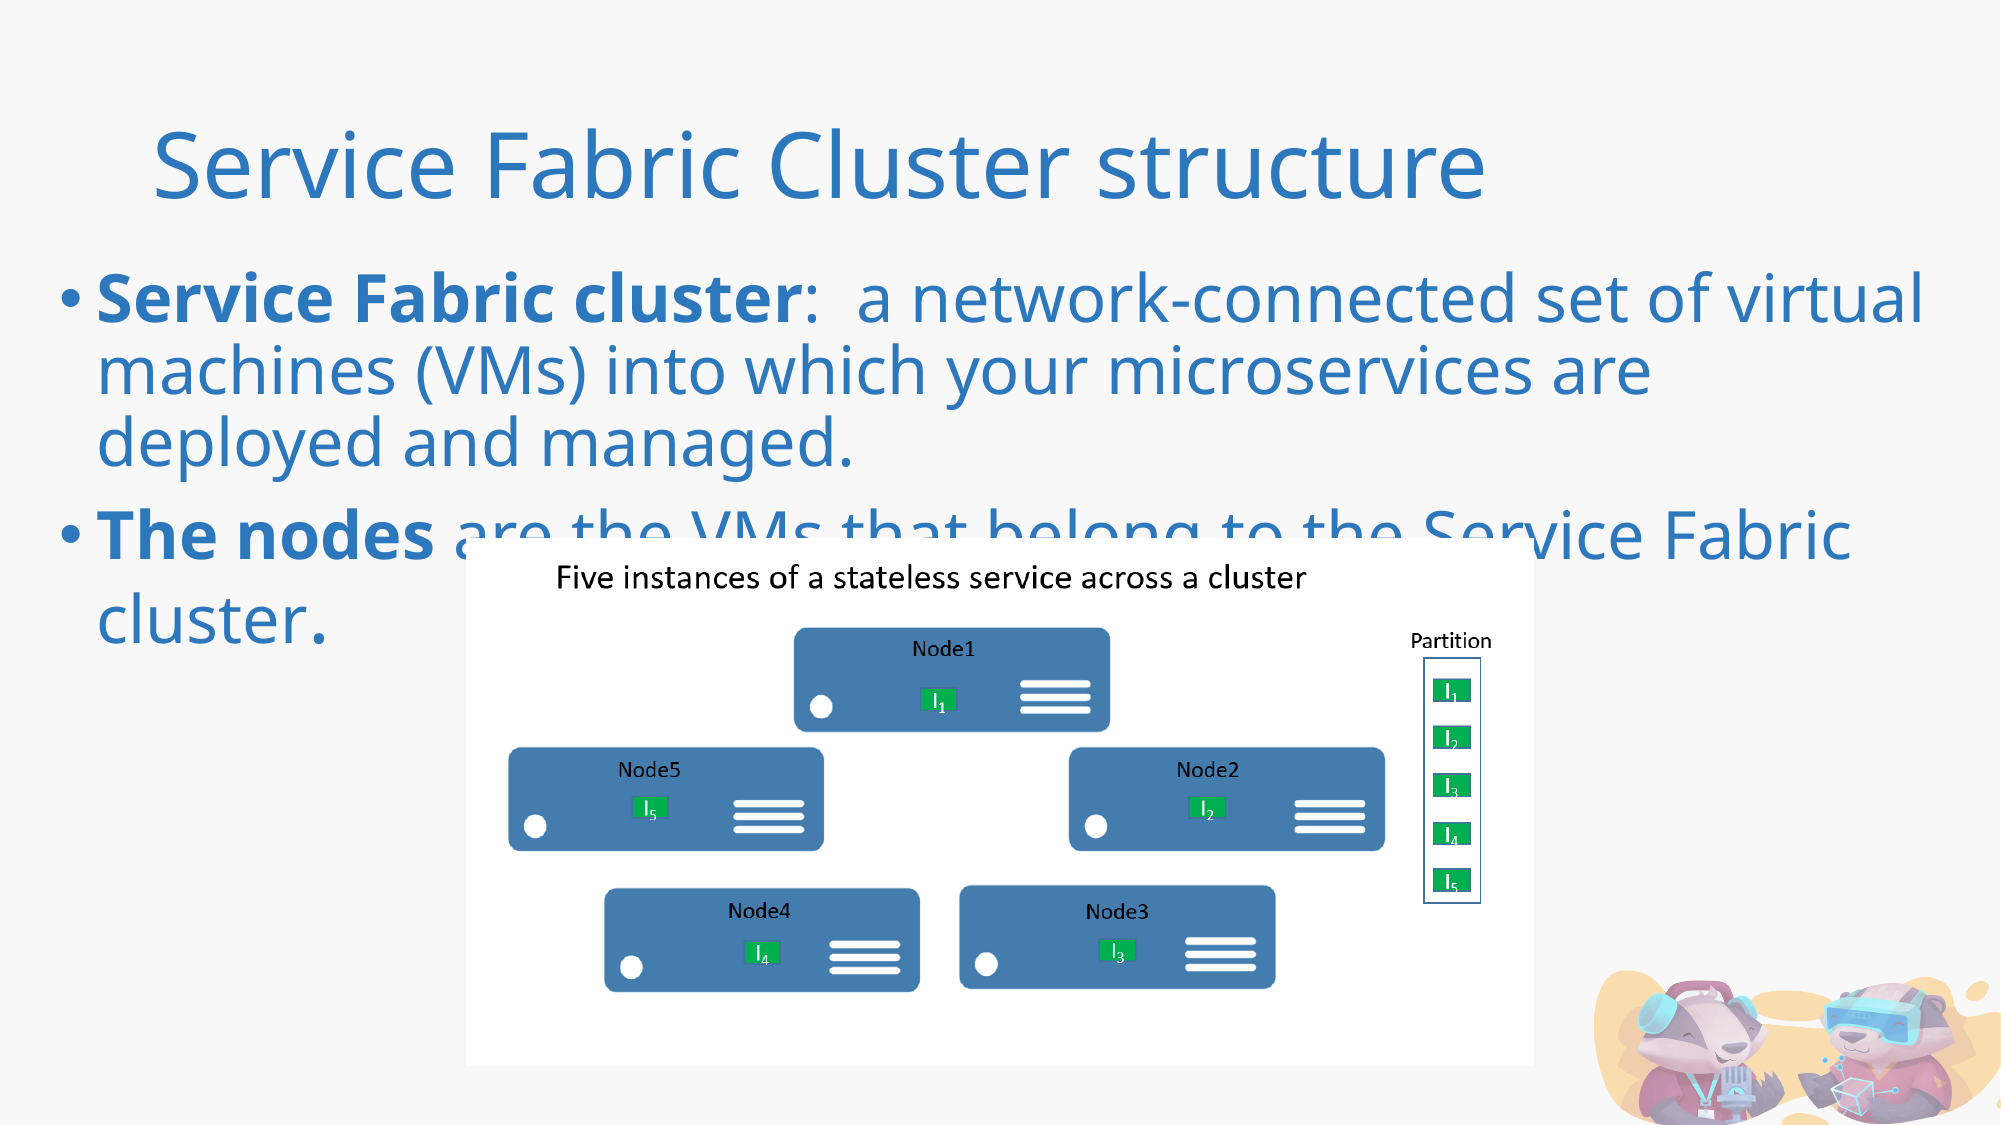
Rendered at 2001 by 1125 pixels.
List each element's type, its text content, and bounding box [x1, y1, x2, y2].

list Service Fabric cluster: a network-connected set of virtual machines (VMs) into which your microservices are deployed and managed. The nodes are the VMs that belong to the Service Fabric cluster. [44, 257, 1956, 639]
picture [466, 538, 1534, 1066]
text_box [1582, 958, 2000, 1125]
title Service Fabric Cluster structure [137, 59, 1863, 278]
